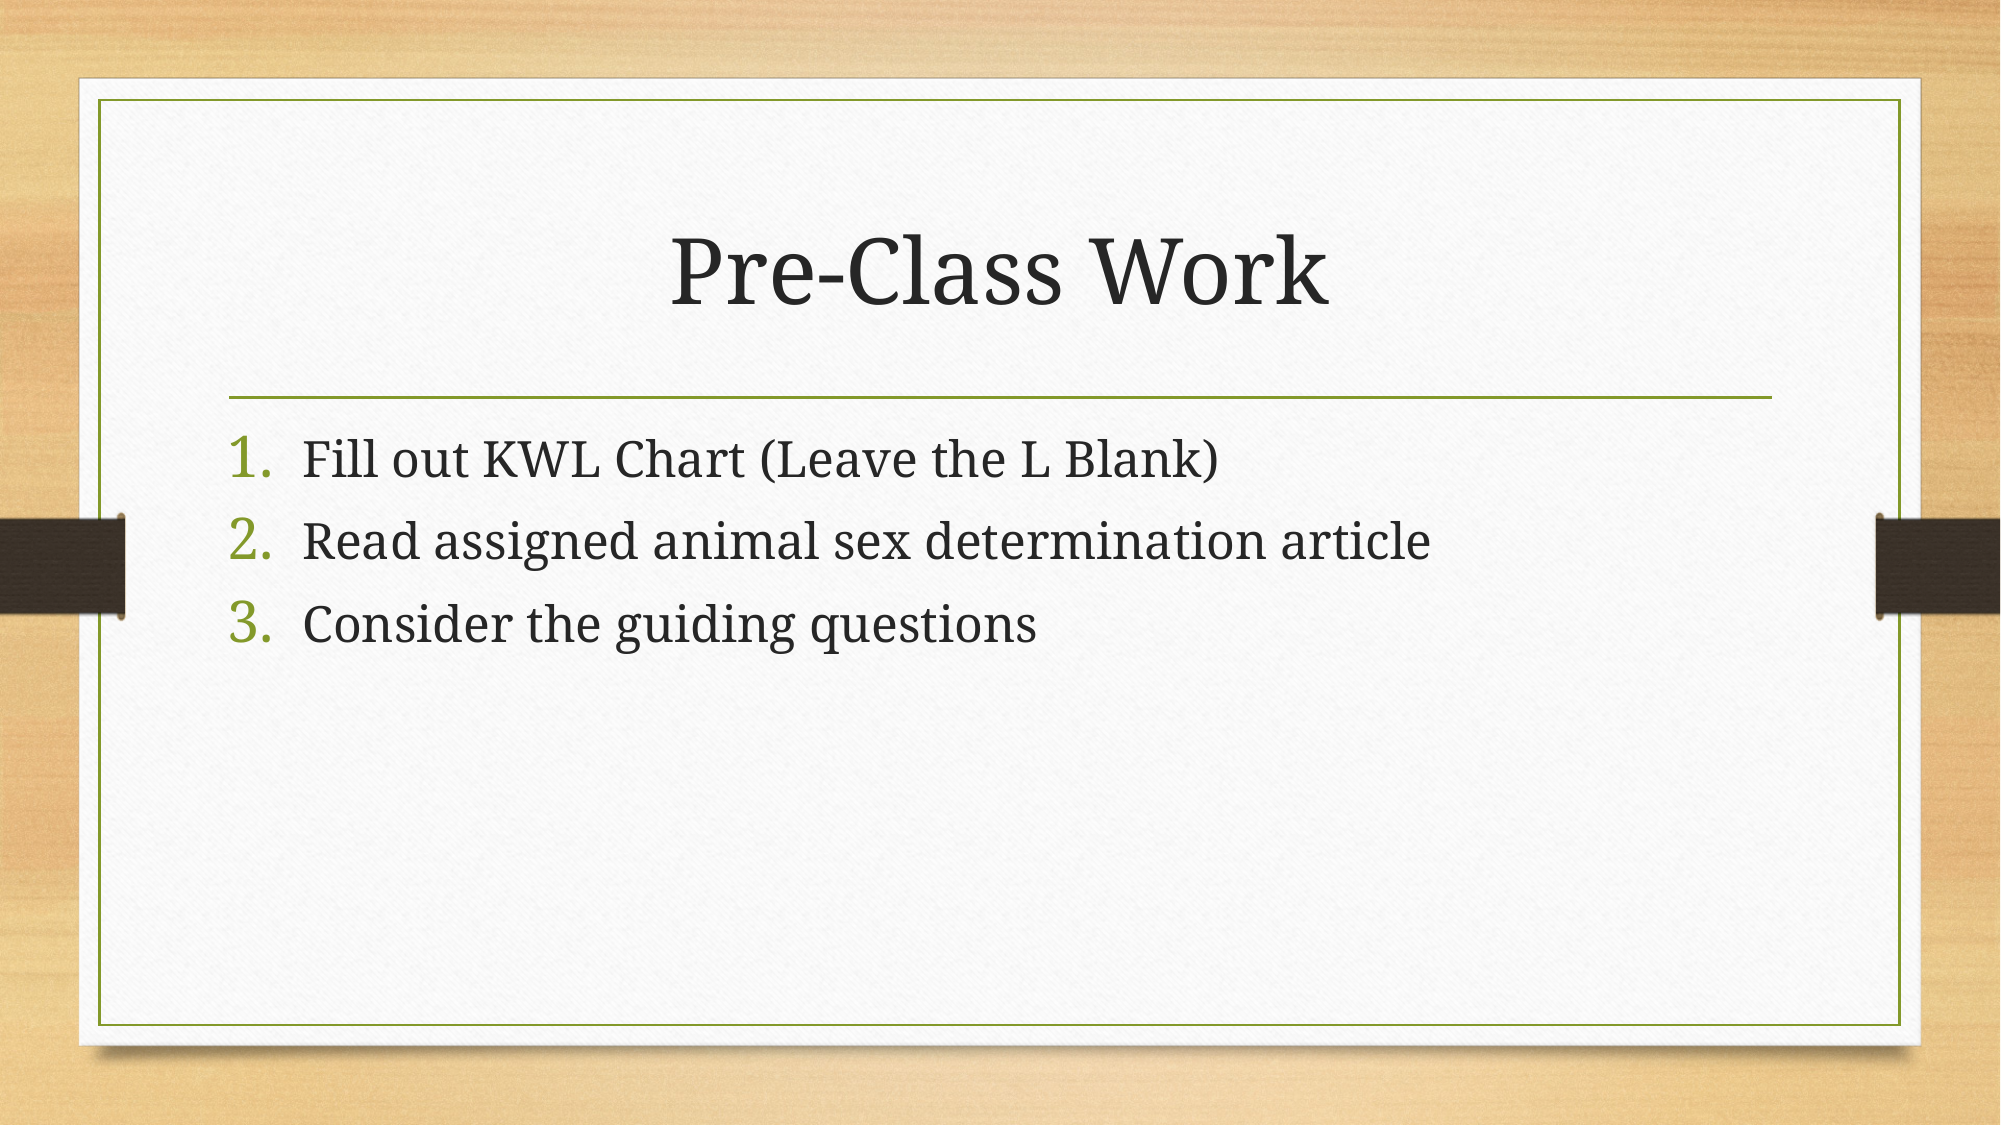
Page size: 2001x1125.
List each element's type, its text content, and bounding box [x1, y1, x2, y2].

list Fill out KWL Chart (Leave the L Blank) Read assigned animal sex determination article Consider the guiding questions [212, 419, 1788, 964]
title Pre-Class Work [212, 161, 1788, 375]
picture [0, 0, 2001, 1125]
